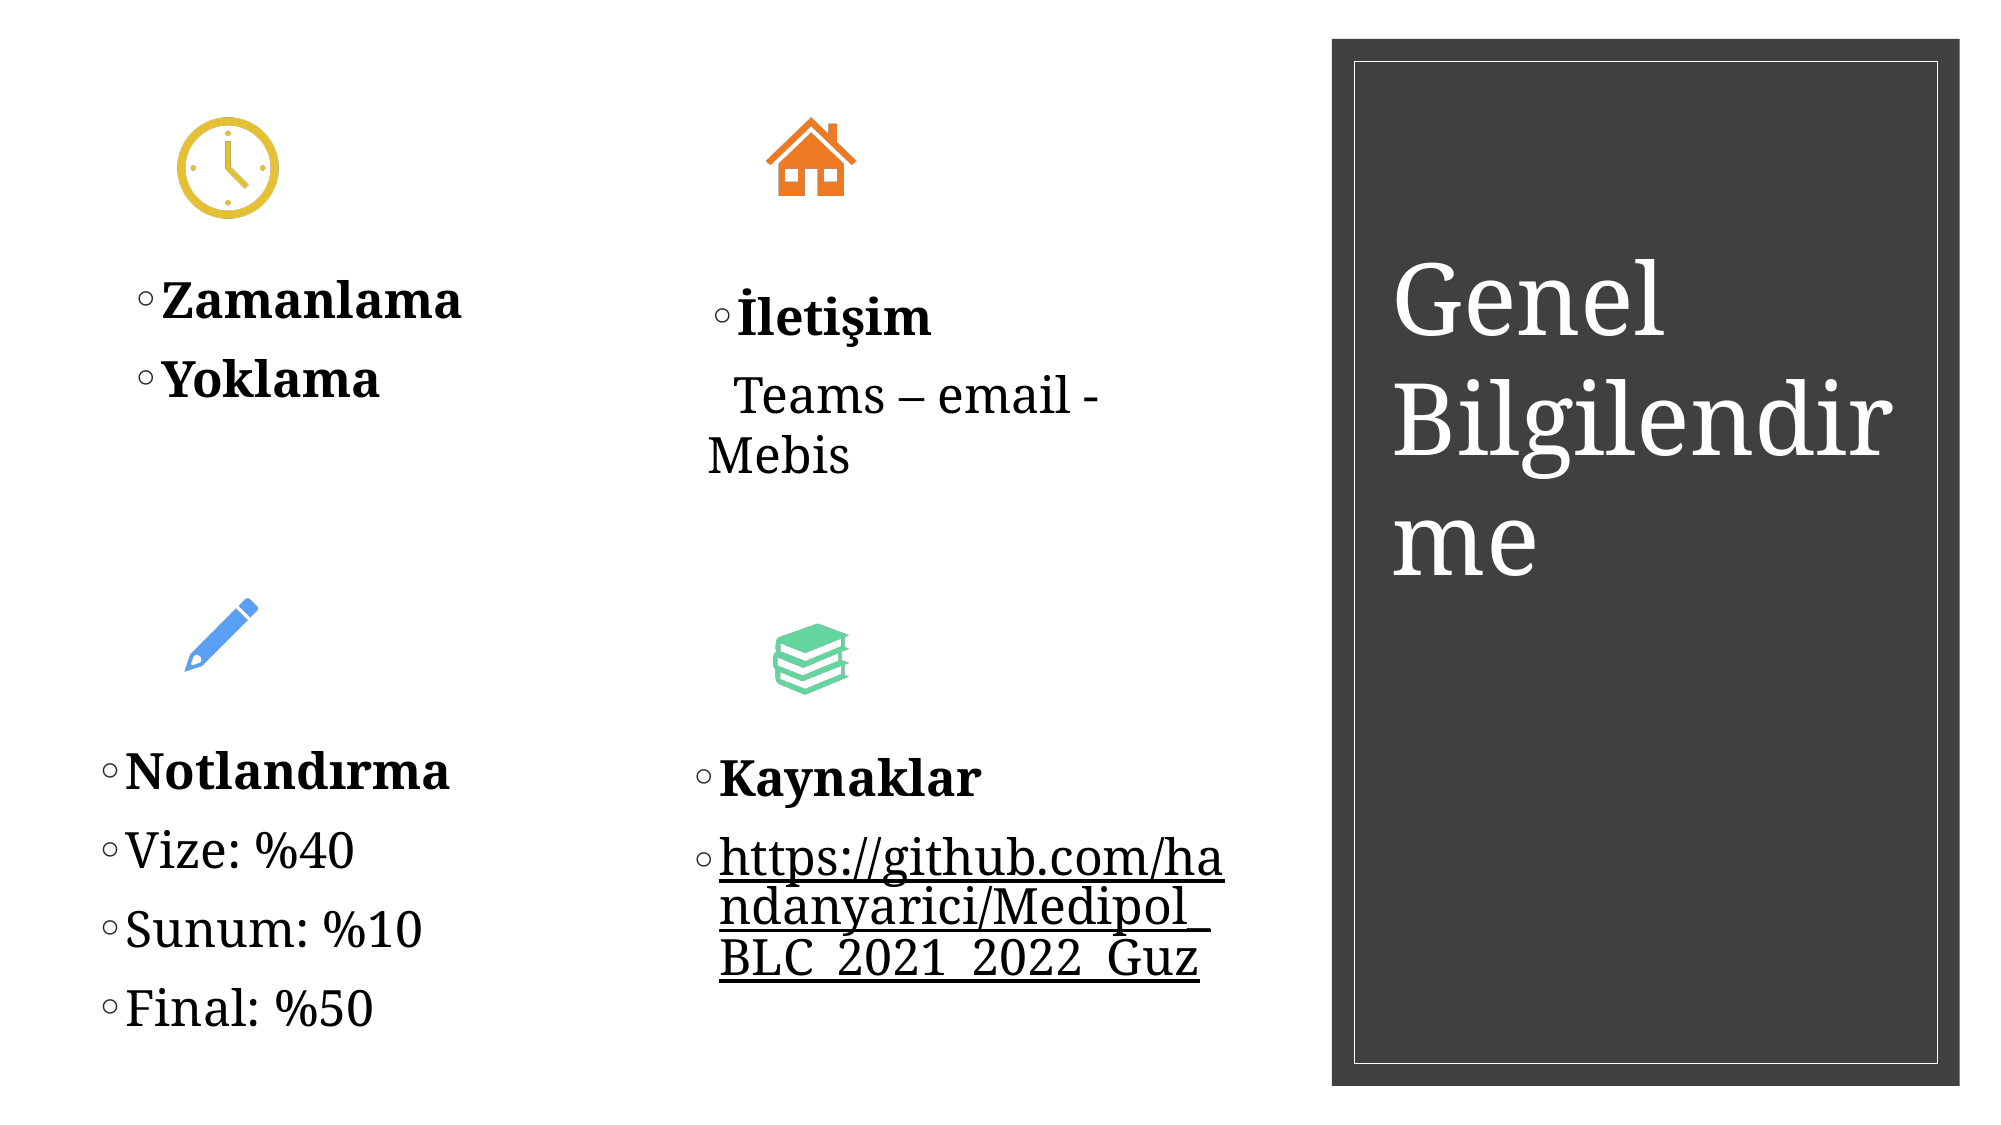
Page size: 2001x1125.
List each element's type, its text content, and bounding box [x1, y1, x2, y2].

text_box Kaynaklar https://github.com/handanyarici/Medipol_BLC_2021_2022_Guz [674, 738, 1255, 962]
text_box Zamanlama Yoklama [116, 261, 533, 468]
picture [707, 555, 915, 763]
title Genel Bilgilendirme [1376, 332, 1948, 603]
text_box Notlandırma Vize: %40 Sunum: %10 Final: %50 [80, 732, 532, 995]
picture [707, 54, 915, 261]
text_box İletişim Teams – email - Mebis [692, 277, 1236, 405]
picture [117, 531, 325, 739]
picture [164, 104, 292, 232]
